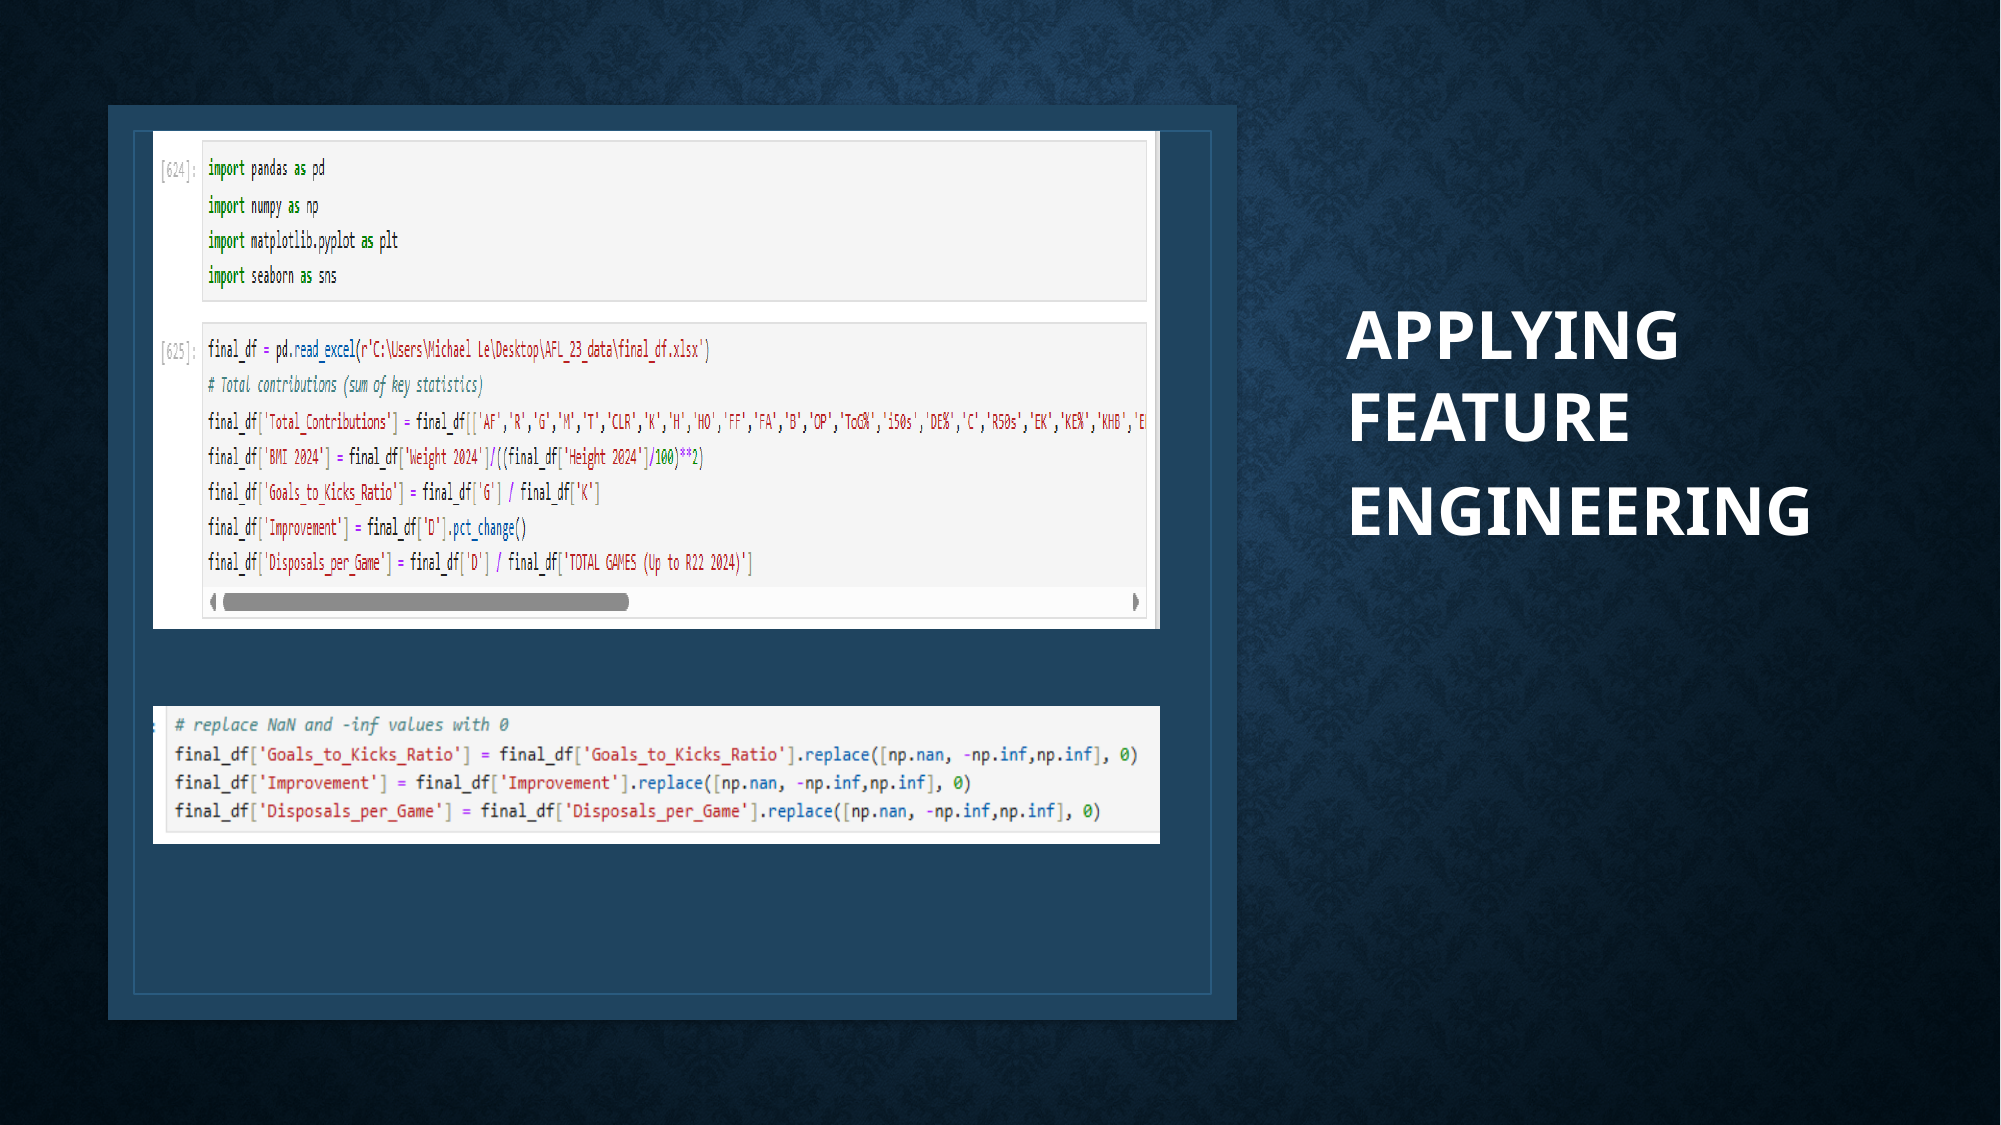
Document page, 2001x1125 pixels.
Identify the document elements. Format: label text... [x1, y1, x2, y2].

picture [152, 130, 1160, 629]
text_box Applying Feature Engineering [1331, 0, 1920, 560]
picture [152, 705, 1160, 845]
text_box [122, 119, 1223, 1006]
text_box [132, 130, 1213, 995]
